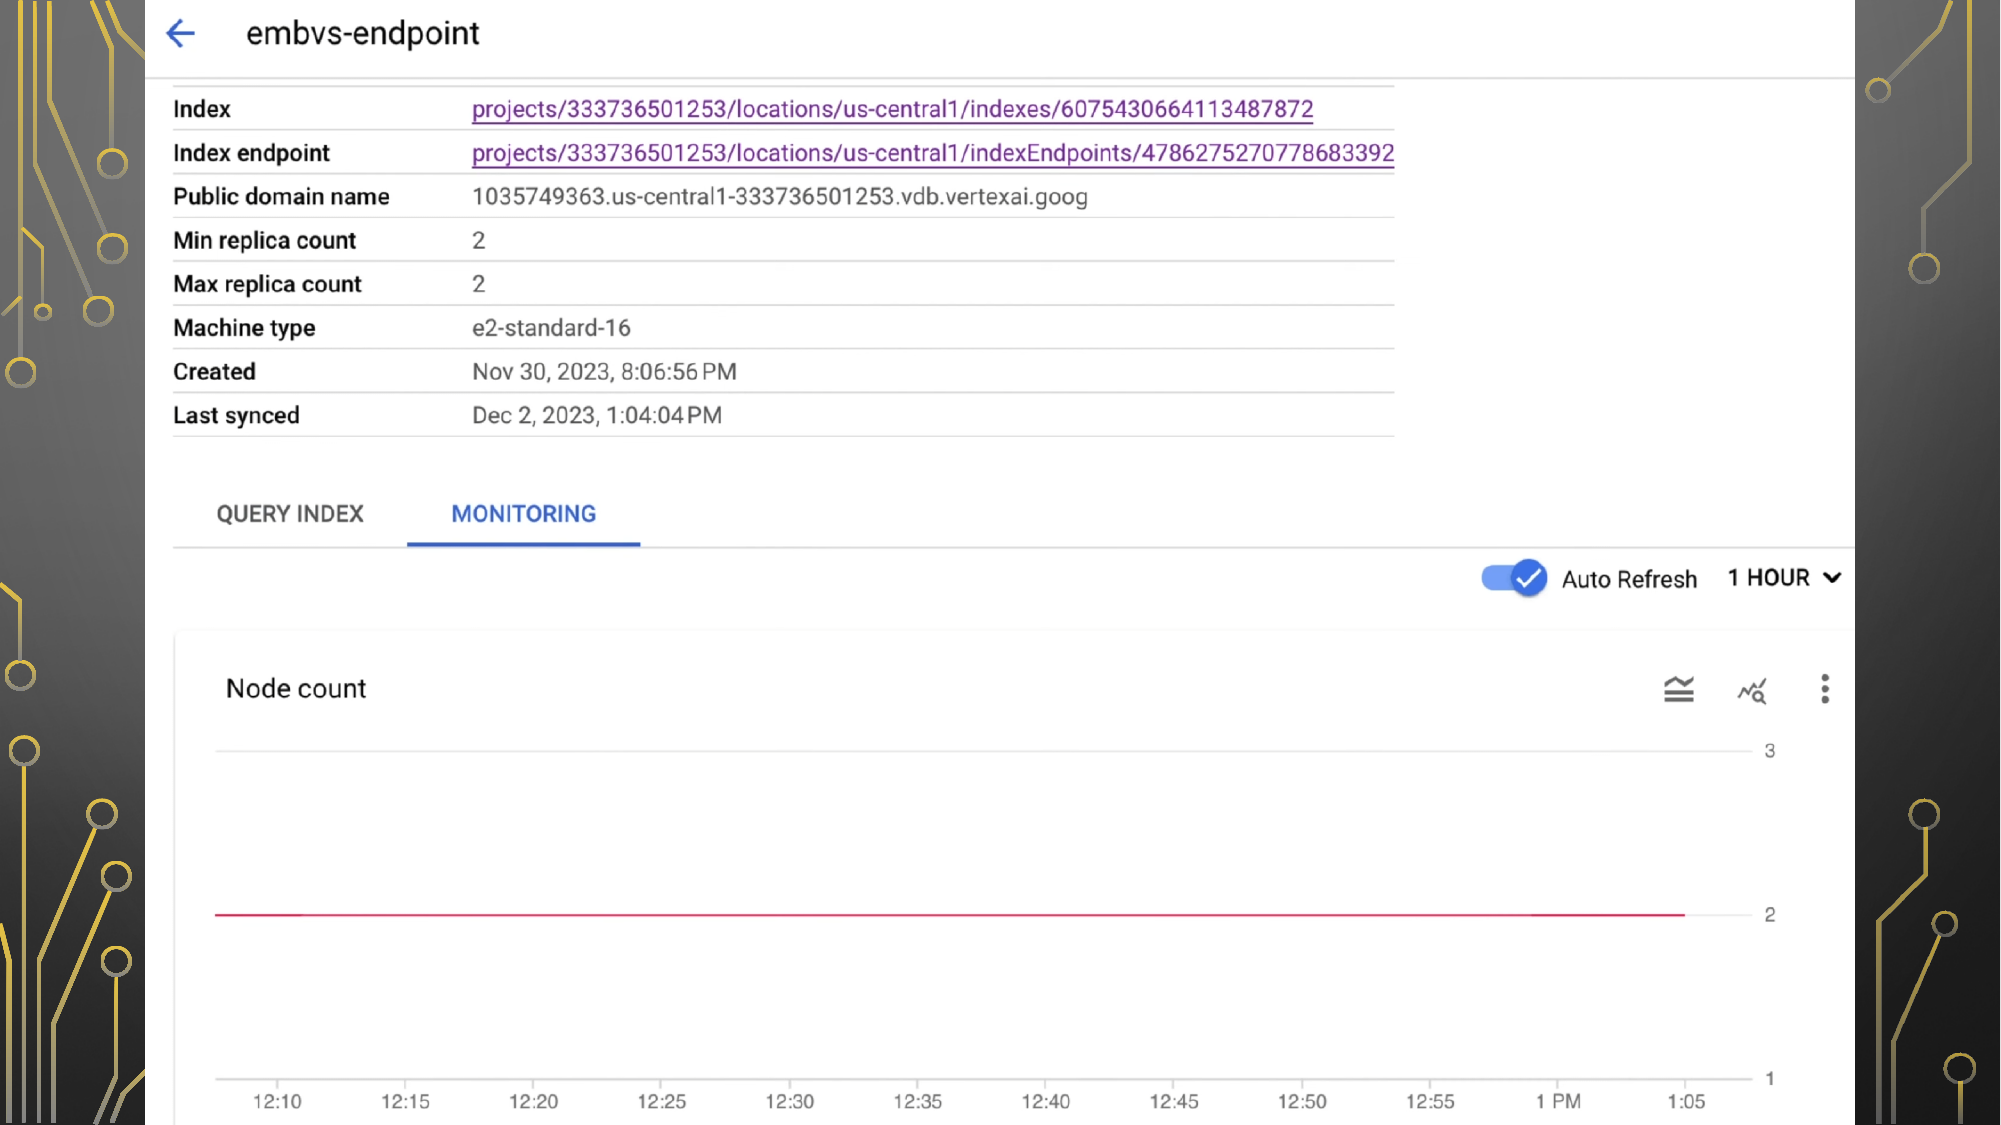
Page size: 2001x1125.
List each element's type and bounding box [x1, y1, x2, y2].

picture [145, 0, 1855, 1125]
